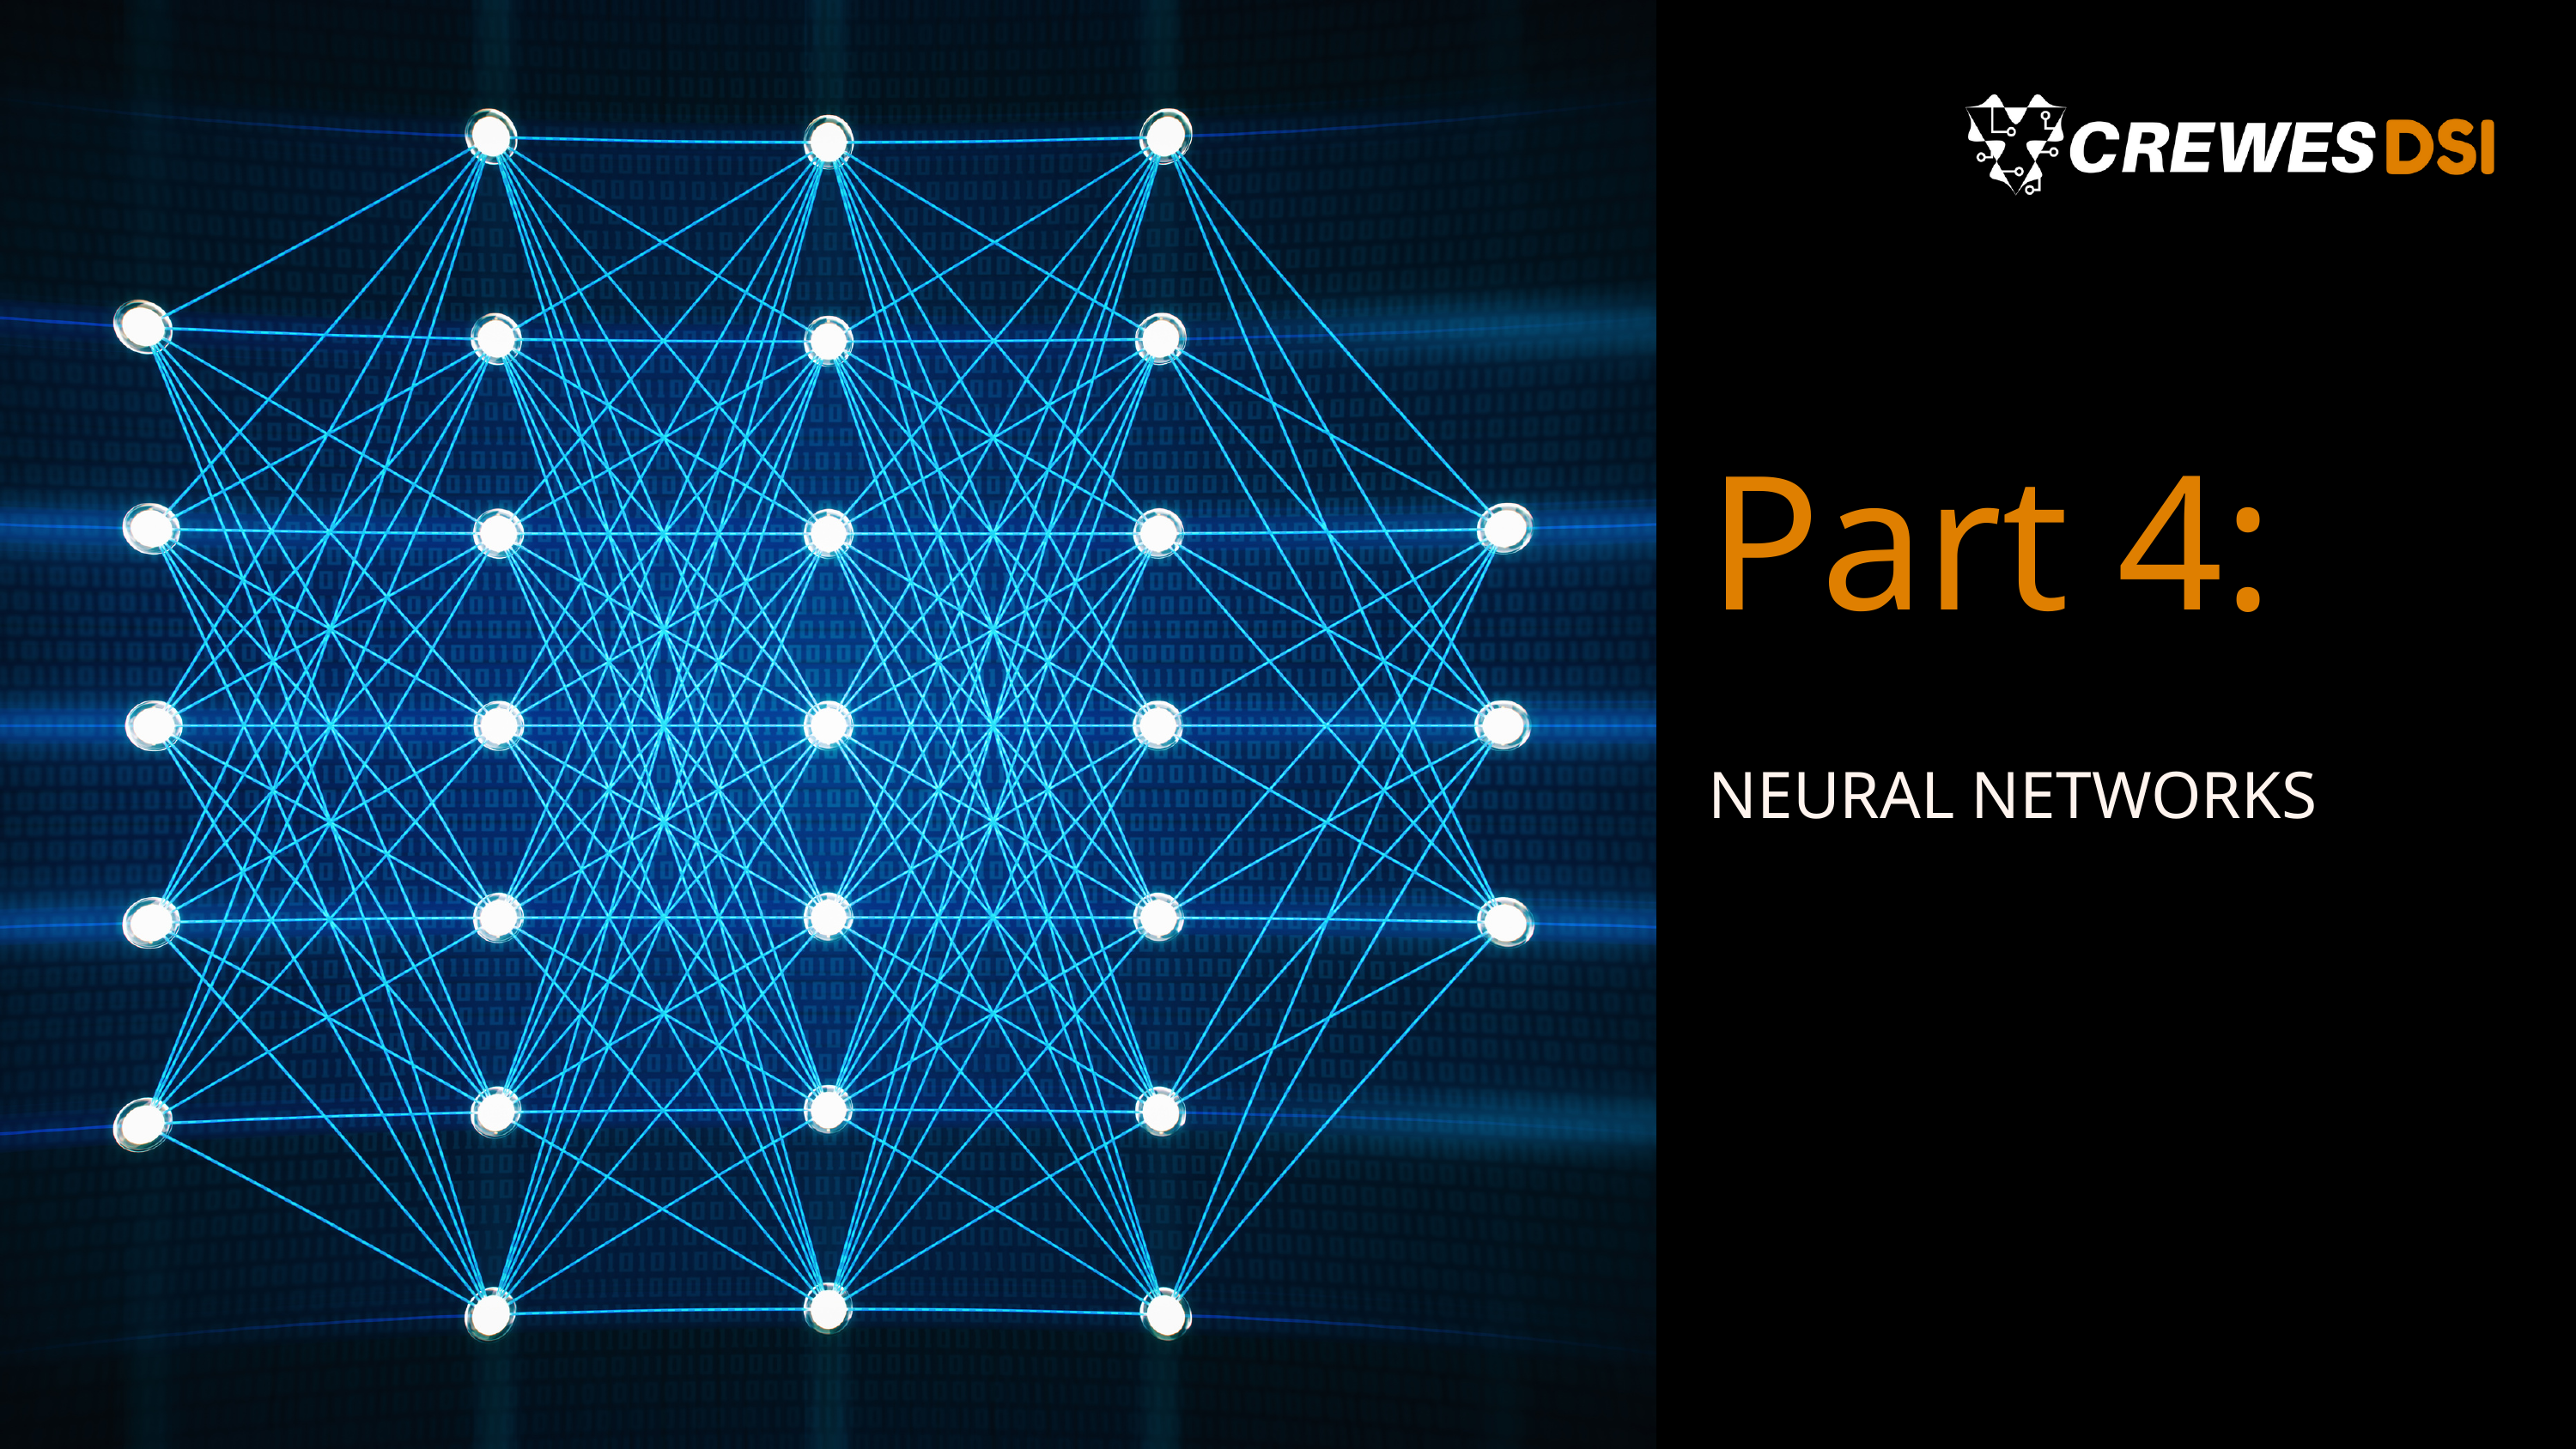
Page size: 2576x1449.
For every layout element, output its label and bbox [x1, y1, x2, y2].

text_box [1708, 440, 2521, 841]
picture [0, 0, 1656, 1449]
picture [1950, 79, 2511, 211]
